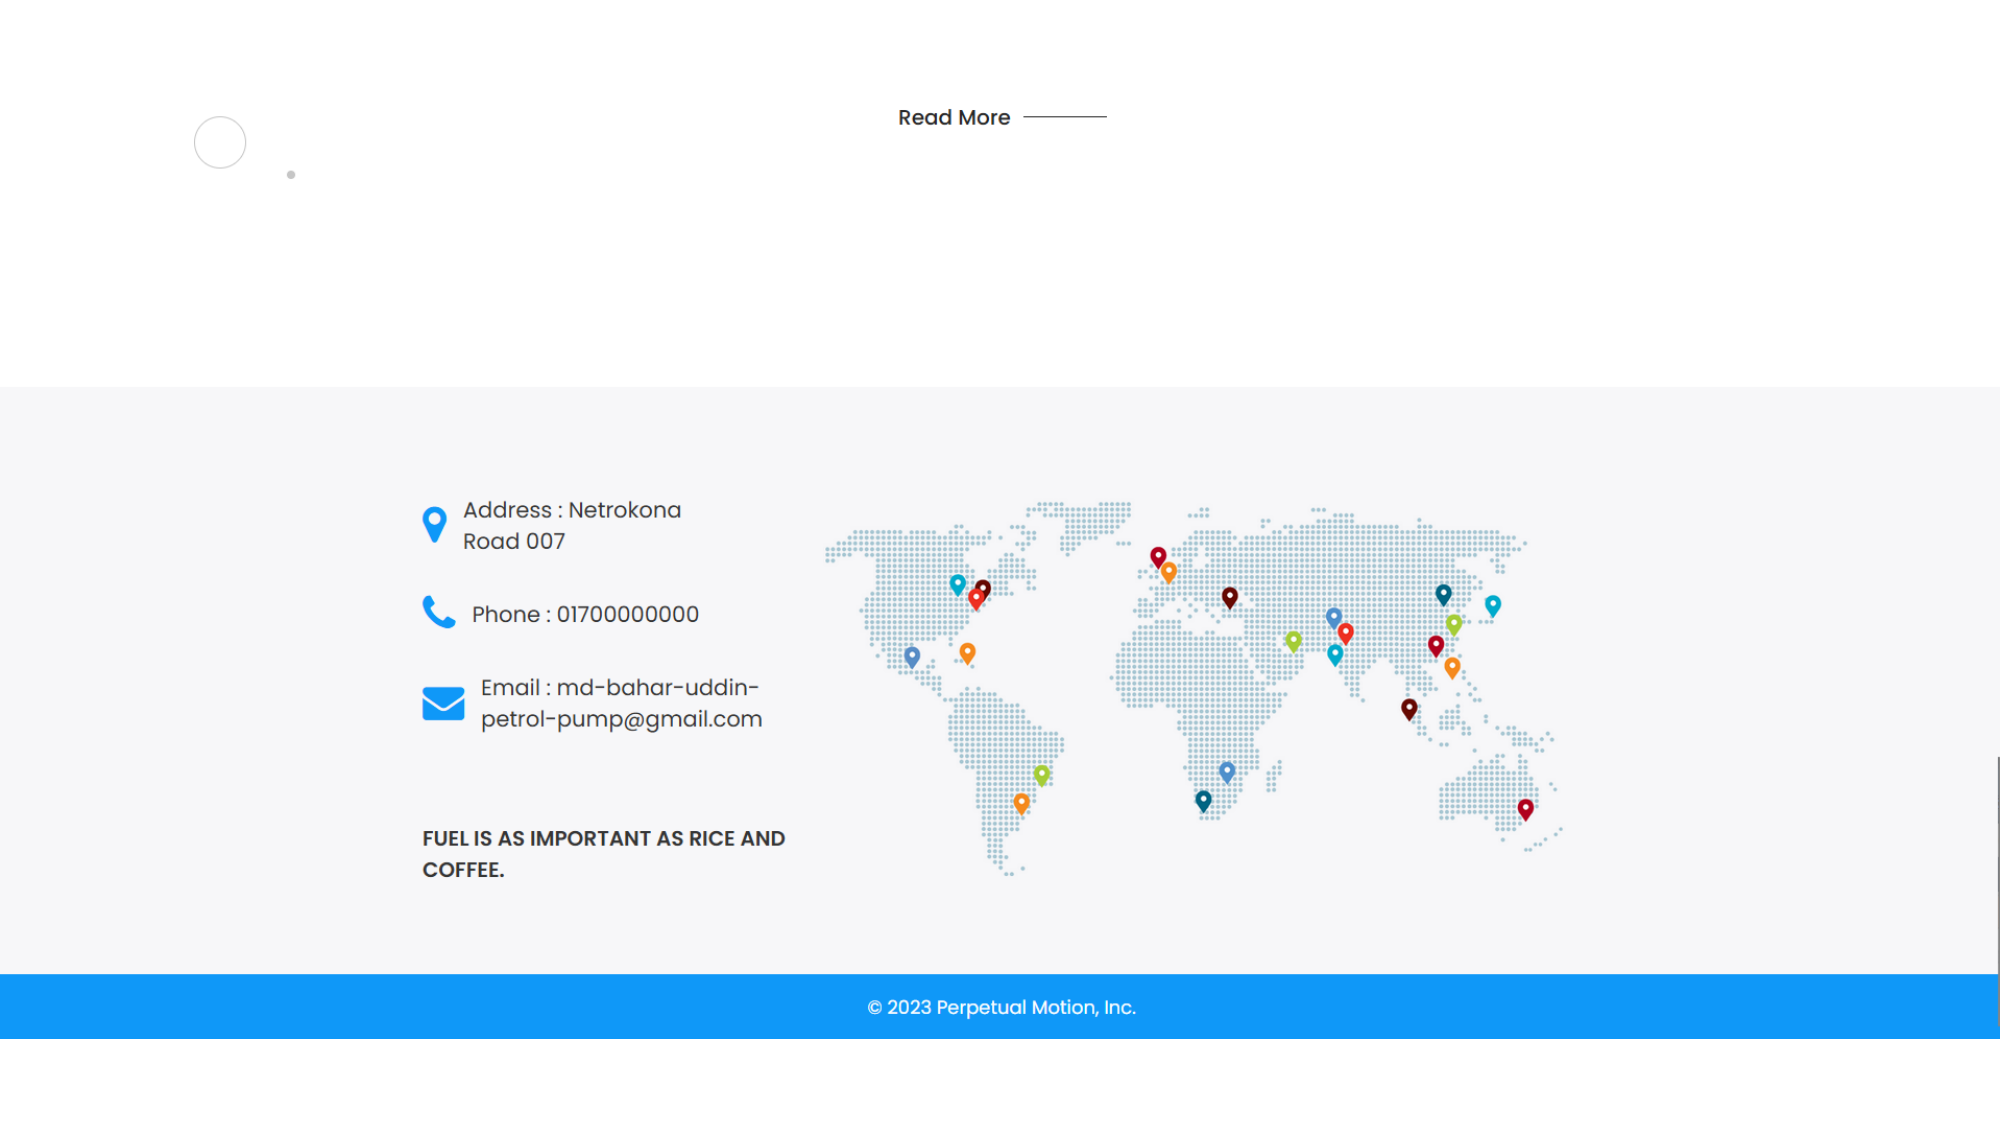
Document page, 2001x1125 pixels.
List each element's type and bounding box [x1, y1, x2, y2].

picture [0, 86, 2000, 1039]
